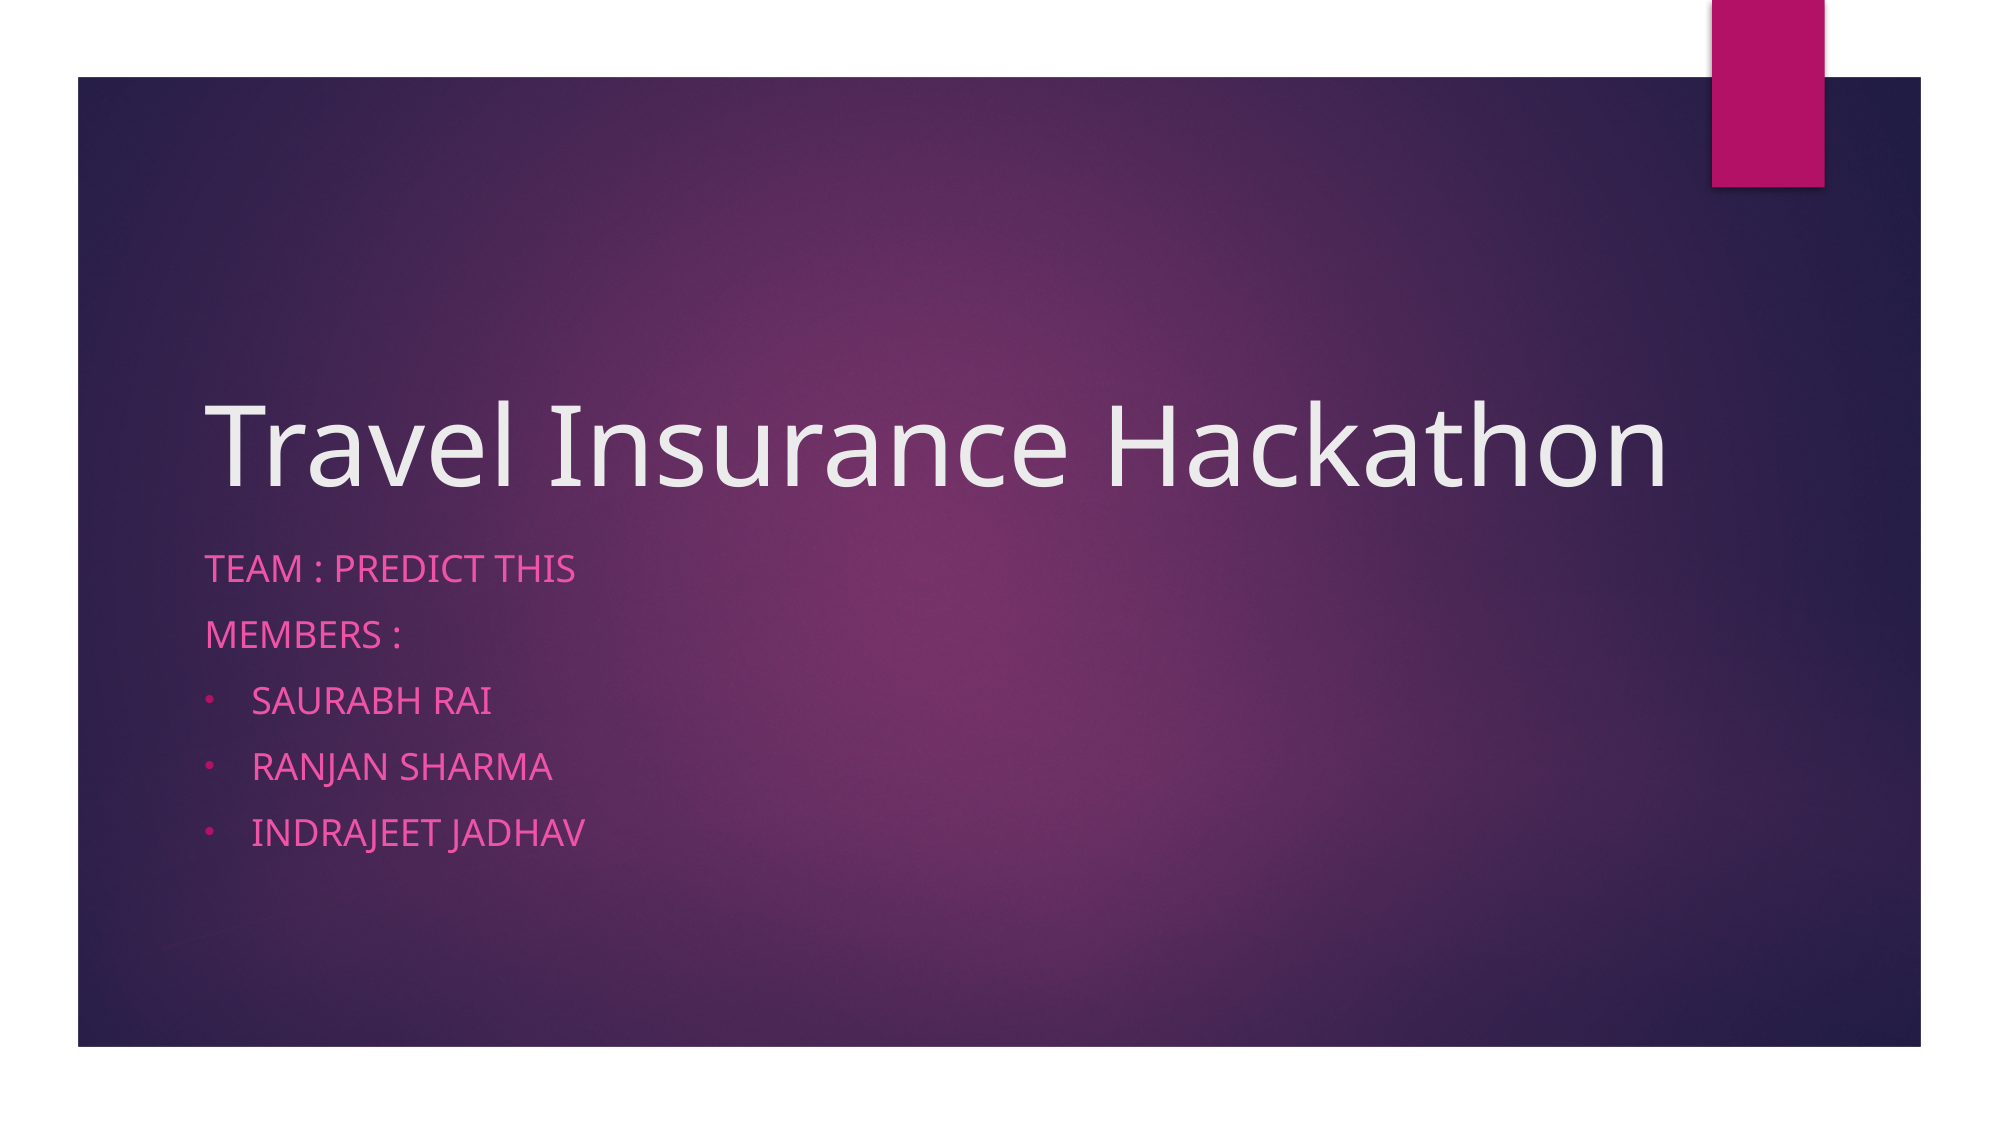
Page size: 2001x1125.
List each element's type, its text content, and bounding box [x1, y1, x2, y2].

title Travel Insurance Hackathon [189, 77, 1769, 517]
subtitle Team : Predict THIS Members : Saurabh Rai Ranjan Sharma Indrajeet Jadhav [189, 537, 1769, 1021]
